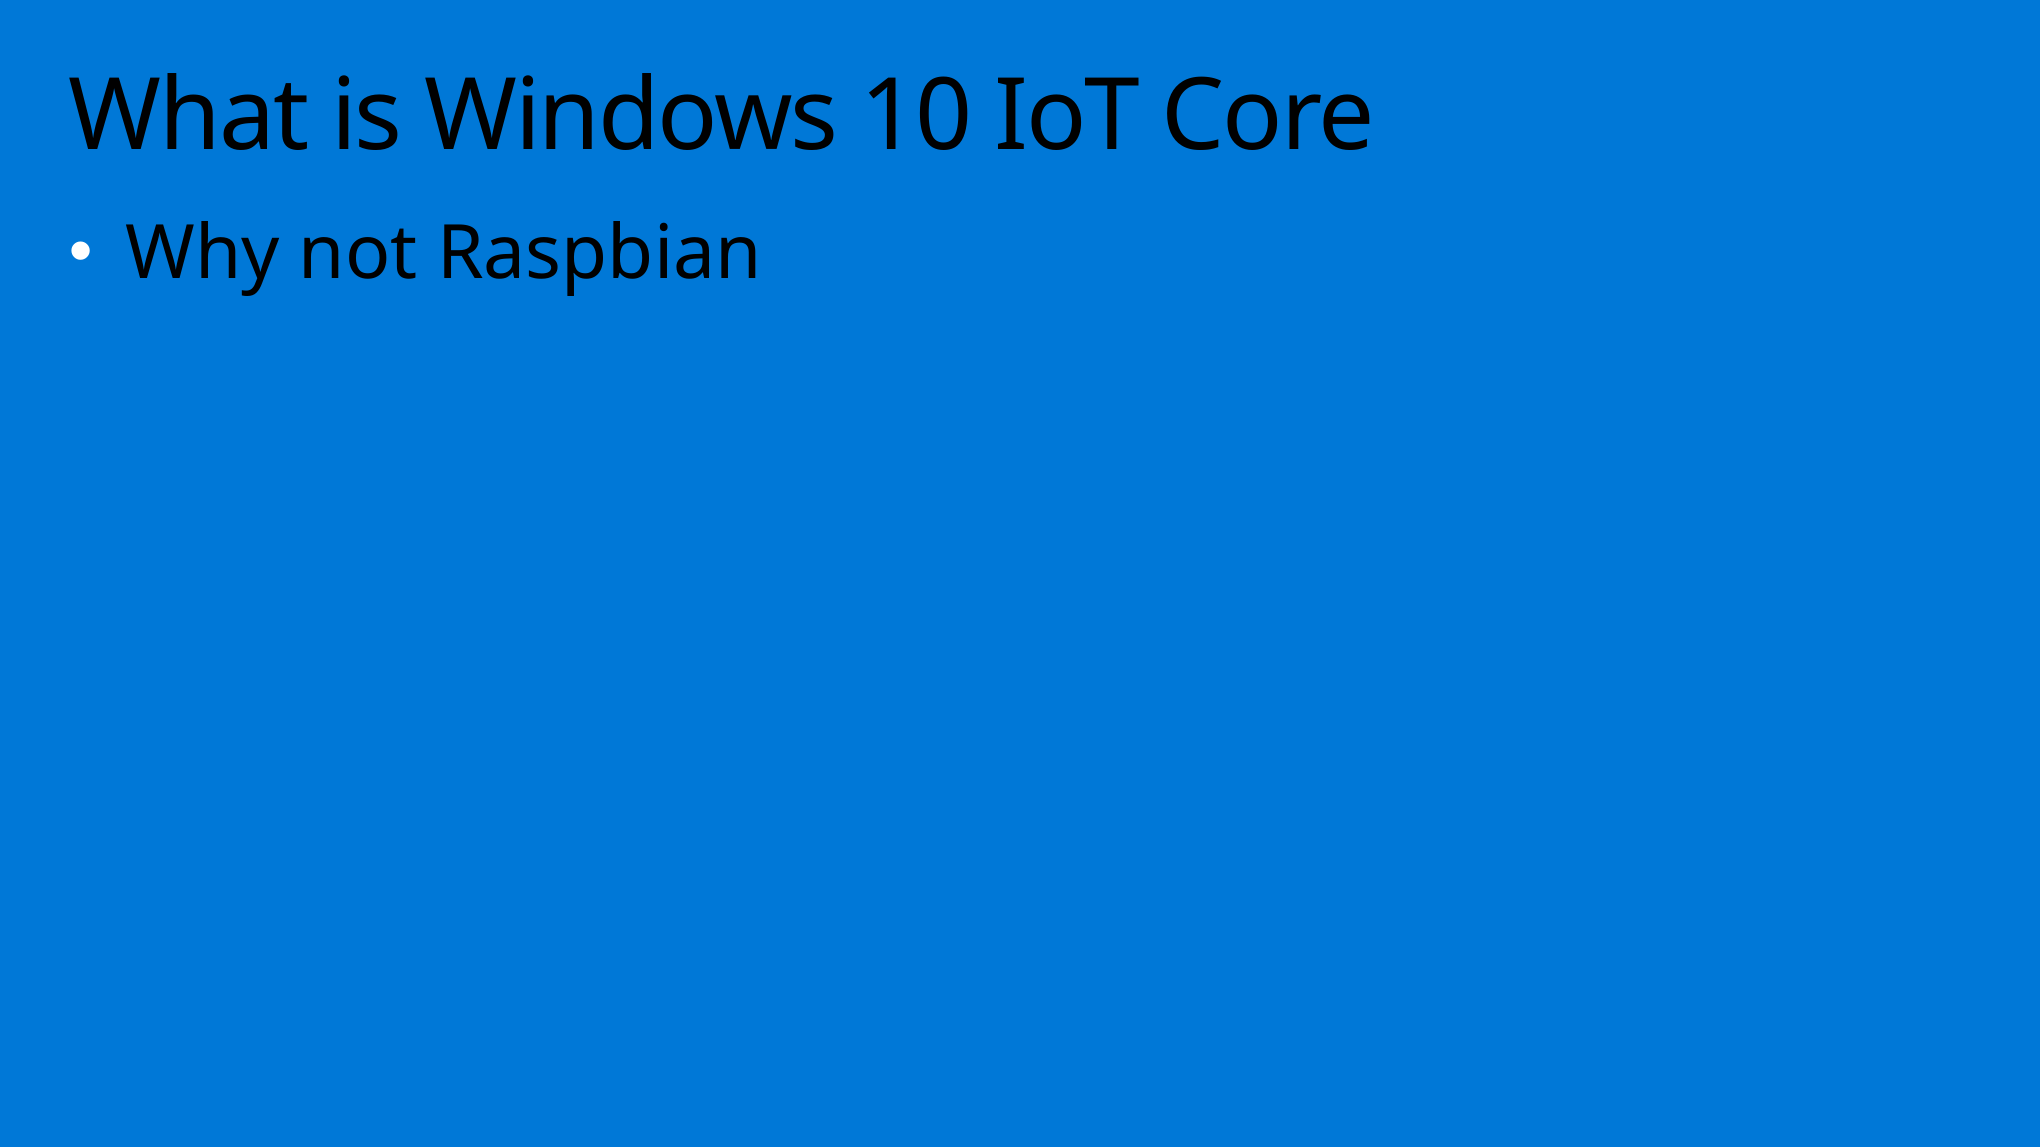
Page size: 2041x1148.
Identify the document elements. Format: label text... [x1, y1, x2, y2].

title What is Windows 10 IoT Core [45, 48, 1996, 199]
list Why not Raspbian [45, 199, 1996, 311]
